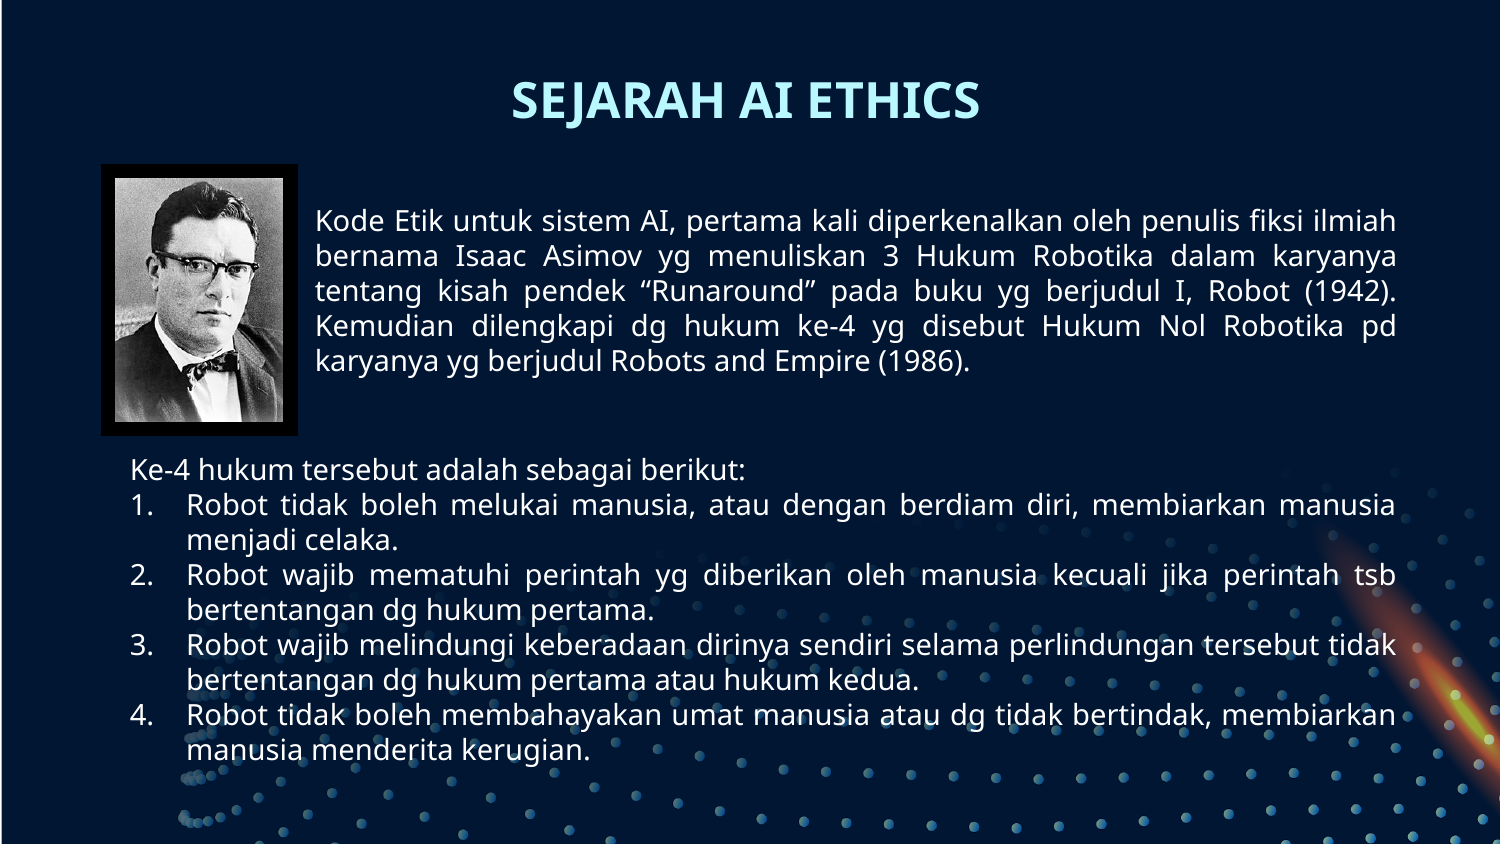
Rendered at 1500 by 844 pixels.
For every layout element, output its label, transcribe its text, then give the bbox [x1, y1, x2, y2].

picture [0, 0, 1500, 844]
text_box Kode Etik untuk sistem AI, pertama kali diperkenalkan oleh penulis fiksi ilmiah bernama Isaac Asimov yg menuliskan 3 Hukum Robotika dalam karyanya tentang kisah pendek “Runaround” pada buku yg berjudul I, Robot (1942). Kemudian dilengkapi dg hukum ke-4 yg disebut Hukum Nol Robotika pd karyanya yg berjudul Robots and Empire (1986). [300, 194, 1413, 420]
text_box Ke-4 hukum tersebut adalah sebagai berikut: Robot tidak boleh melukai manusia, atau dengan berdiam diri, membiarkan manusia menjadi celaka. Robot wajib mematuhi perintah yg diberikan oleh manusia kecuali jika perintah tsb bertentangan dg hukum pertama. Robot wajib melindungi keberadaan dirinya sendiri selama perlindungan tersebut tidak bertentangan dg hukum pertama atau hukum kedua. Robot tidak boleh membahayakan umat manusia atau dg tidak bertindak, membiarkan manusia menderita kerugian. [115, 443, 1413, 774]
title SEJARAH AI ETHICS [300, 53, 1193, 194]
